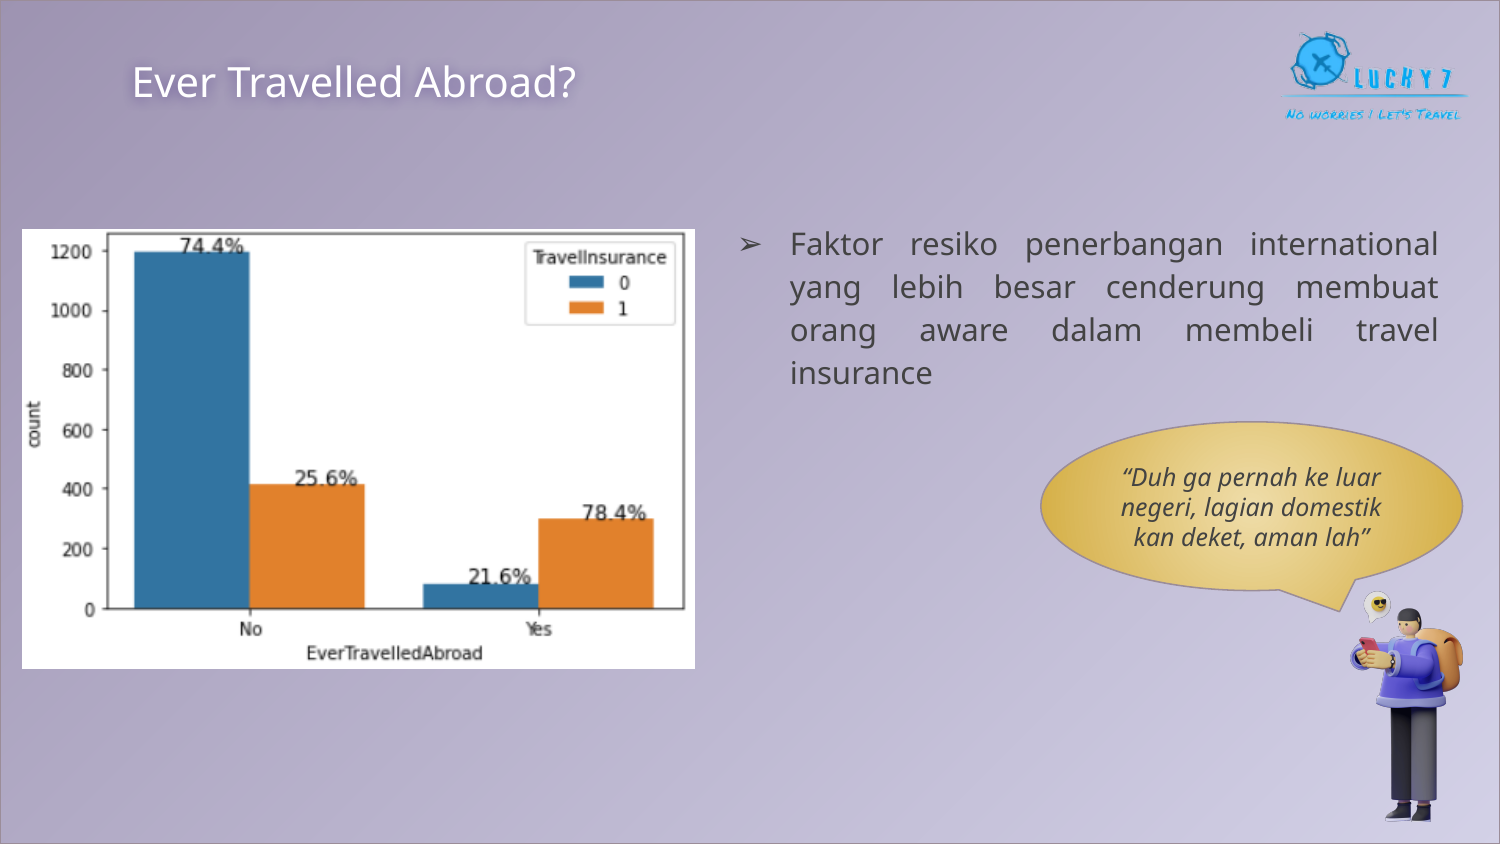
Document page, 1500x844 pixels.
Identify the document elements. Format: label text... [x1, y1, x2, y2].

title Ever Travelled Abroad? [131, 61, 877, 148]
list Faktor resiko penerbangan international yang lebih besar cenderung membuat orang aware dalam membeli travel insurance [715, 229, 1440, 422]
text_box [0, 0, 1500, 844]
picture [22, 229, 696, 670]
picture [1251, 0, 1500, 163]
text_box “Duh ga pernah ke luar negeri, lagian domestik kan deket, aman lah” [1040, 421, 1463, 612]
picture [1350, 591, 1463, 822]
